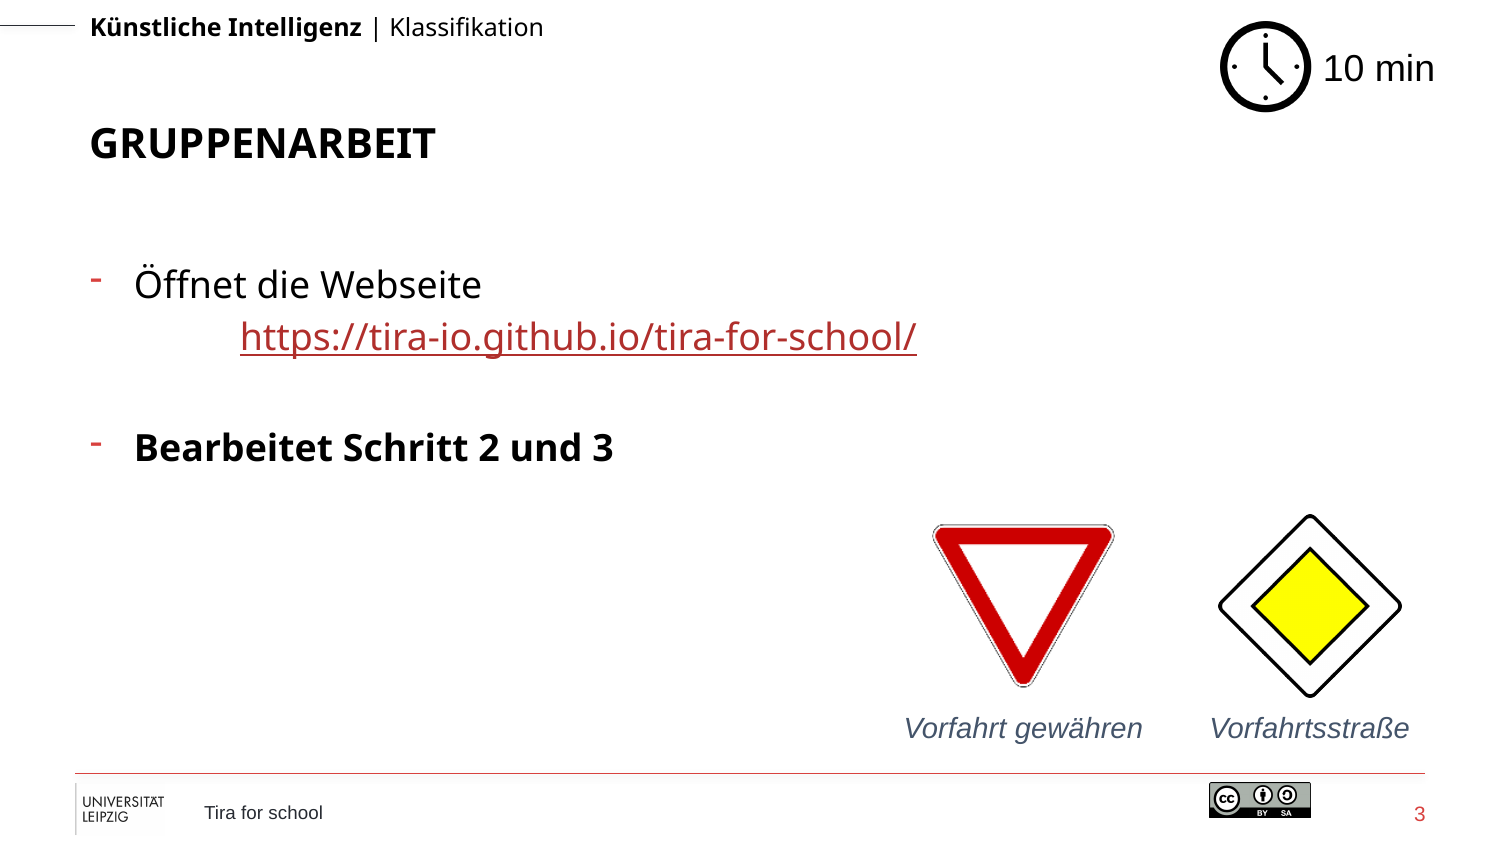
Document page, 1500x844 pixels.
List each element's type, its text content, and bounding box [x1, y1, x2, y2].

picture [75, 782, 165, 836]
title Gruppenarbeit [75, 50, 1426, 175]
text_box 10 min [1327, 44, 1436, 90]
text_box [880, 514, 1167, 749]
slide_number 3 [1303, 800, 1426, 834]
list Öffnet die Webseite https://tira-io.github.io/tira-for-school/ Bearbeitet Schritt 2 und 3 [75, 200, 1426, 756]
picture [1209, 782, 1311, 818]
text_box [1194, 514, 1426, 742]
picture [1208, 9, 1323, 124]
